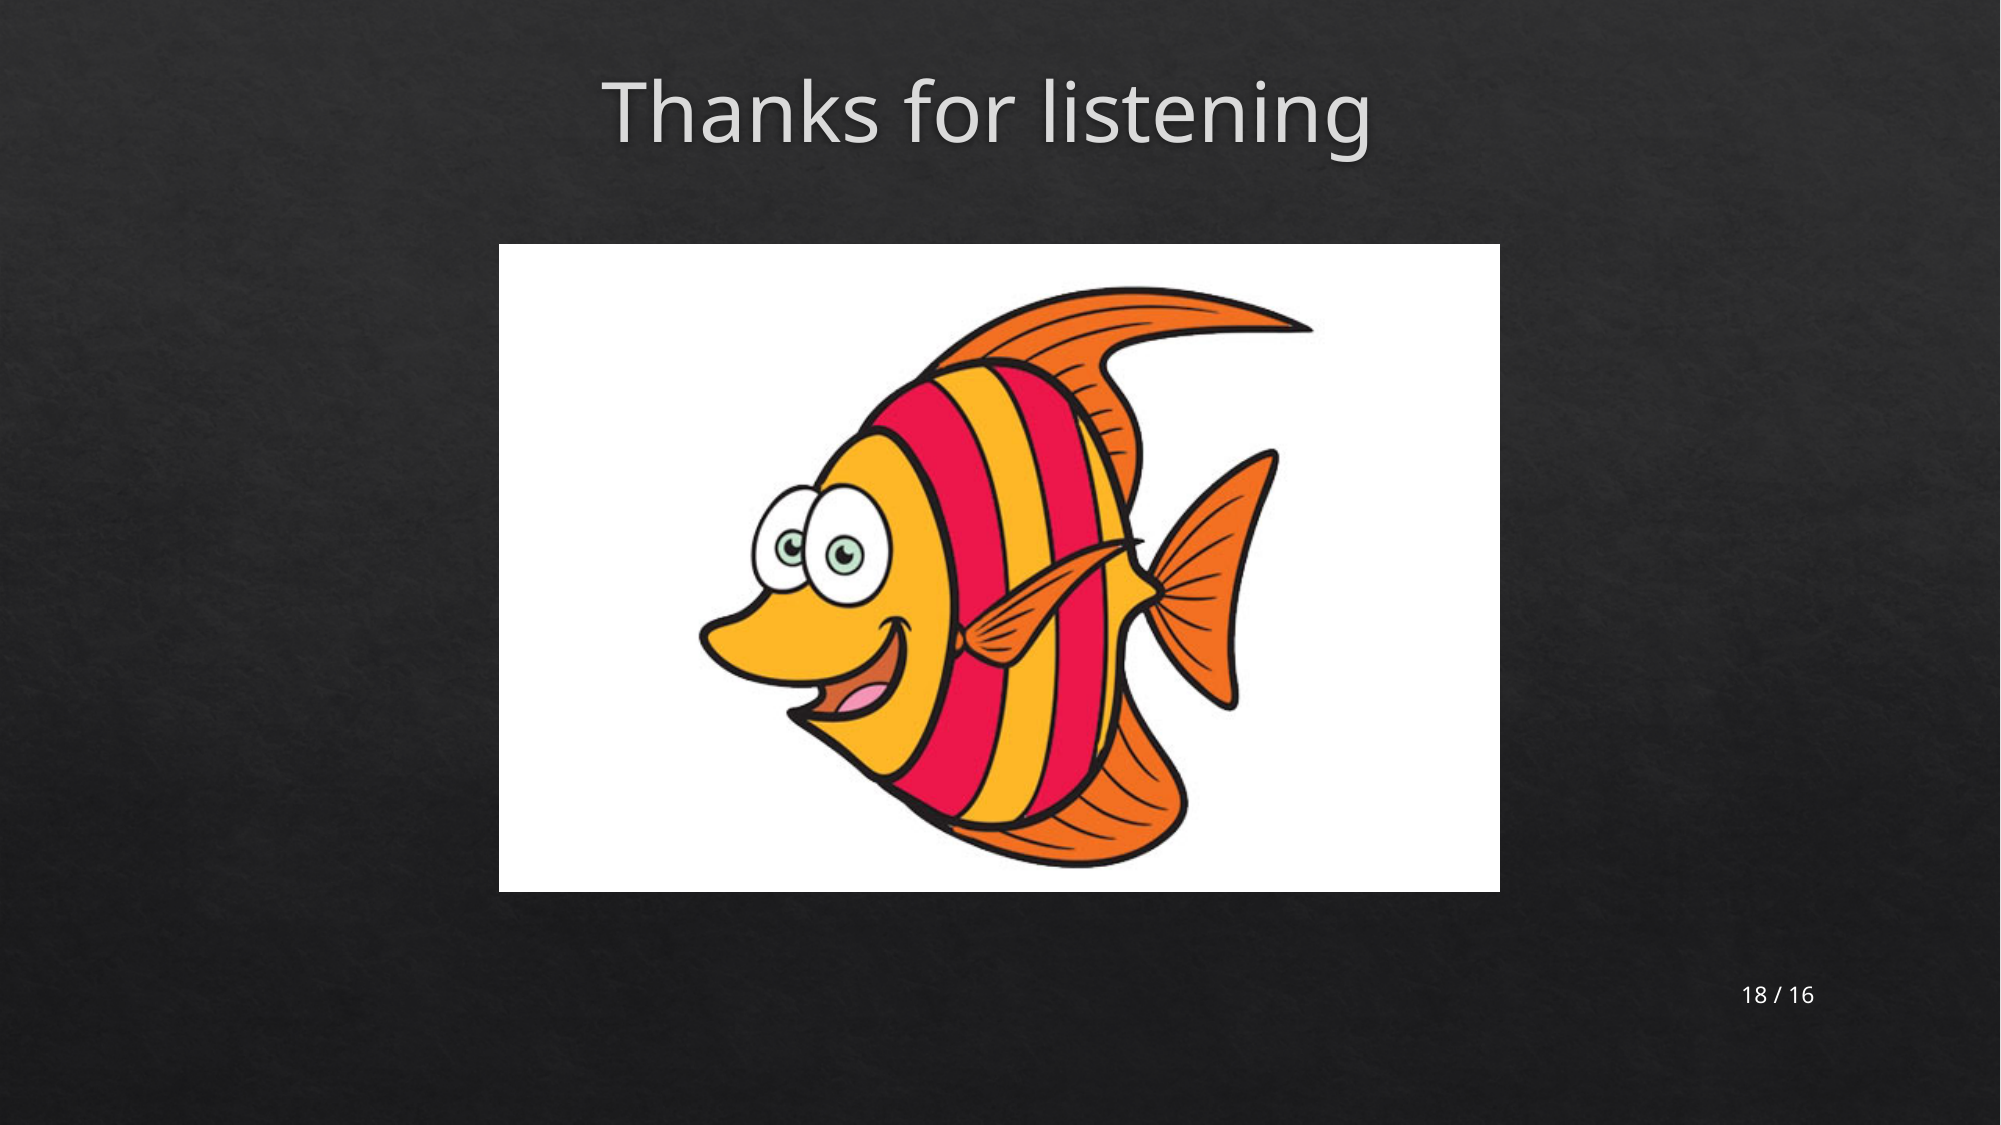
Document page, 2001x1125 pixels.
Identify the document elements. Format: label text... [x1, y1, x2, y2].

picture [498, 244, 1500, 892]
title Thanks for listening [149, 29, 1849, 190]
